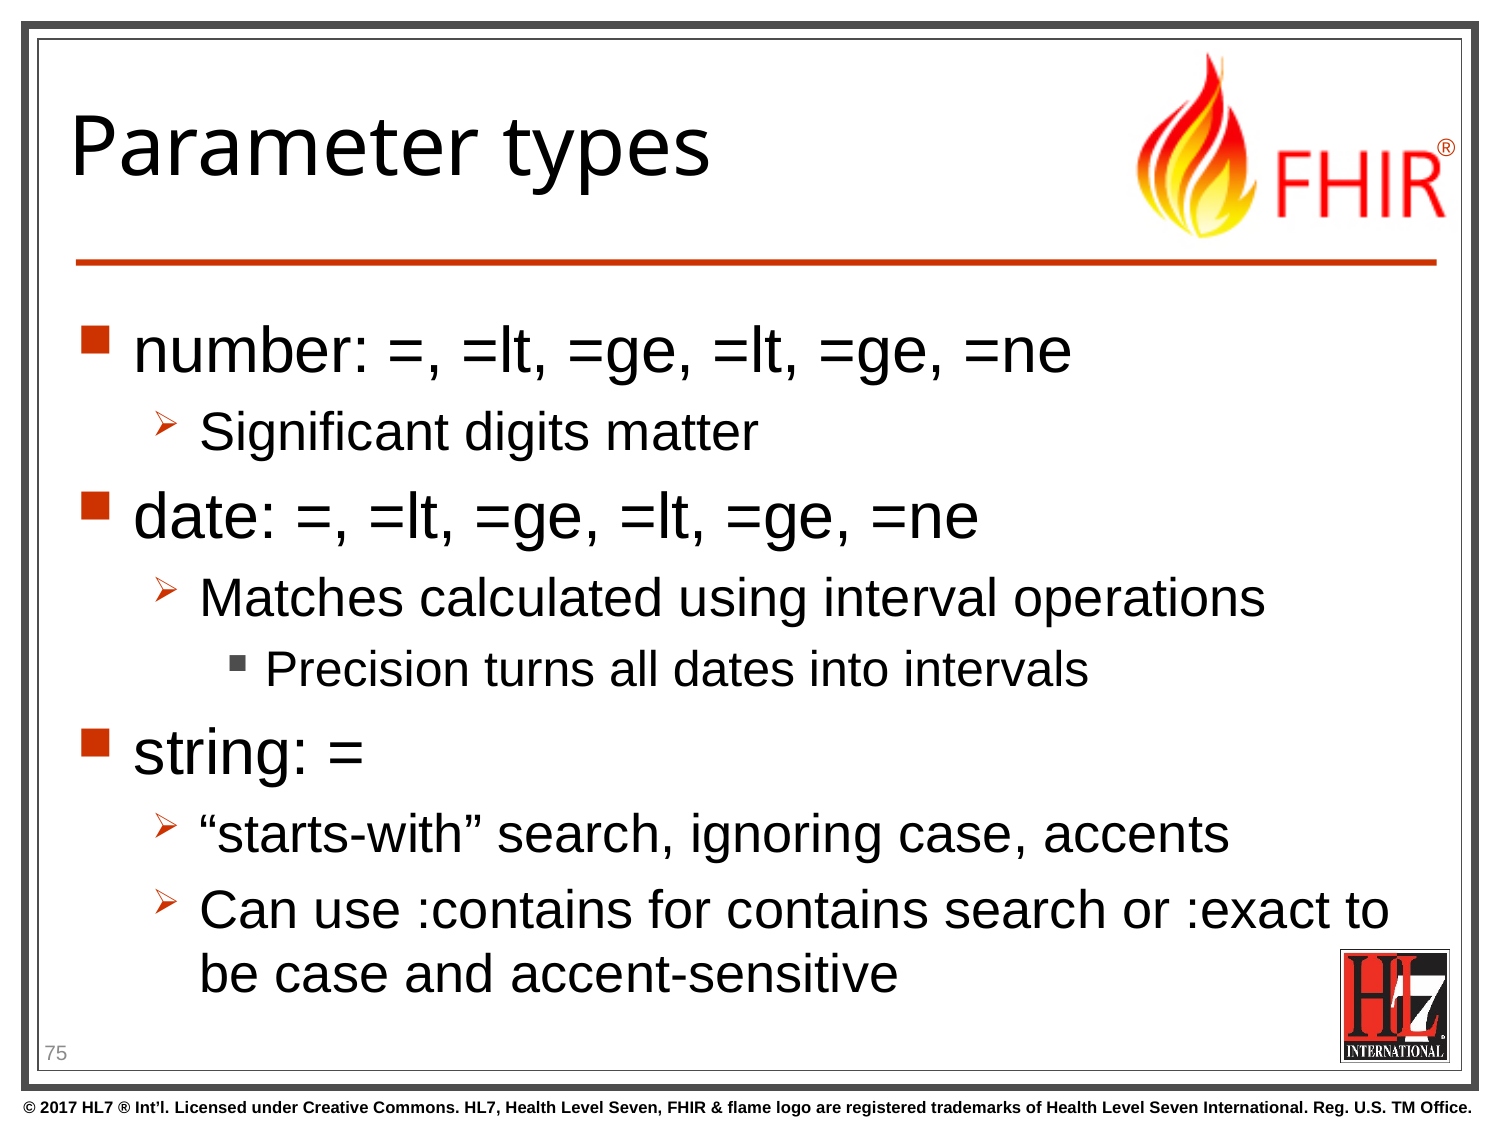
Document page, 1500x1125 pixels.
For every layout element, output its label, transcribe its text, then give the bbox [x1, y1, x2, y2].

picture [1340, 949, 1450, 1063]
picture [1124, 42, 1458, 249]
title Parameter types [53, 54, 1128, 249]
slide_number 75 [29, 1034, 148, 1071]
list number: =, =lt, =ge, =lt, =ge, =ne Significant digits matter date: =, =lt, =ge, =lt, =ge, =ne Matches calculated using interval operations Precision turns all dates into intervals string: = “starts-with” search, ignoring case, accents Can use :contains for contains search or :exact to be case and accent-sensitive [62, 299, 1438, 1059]
